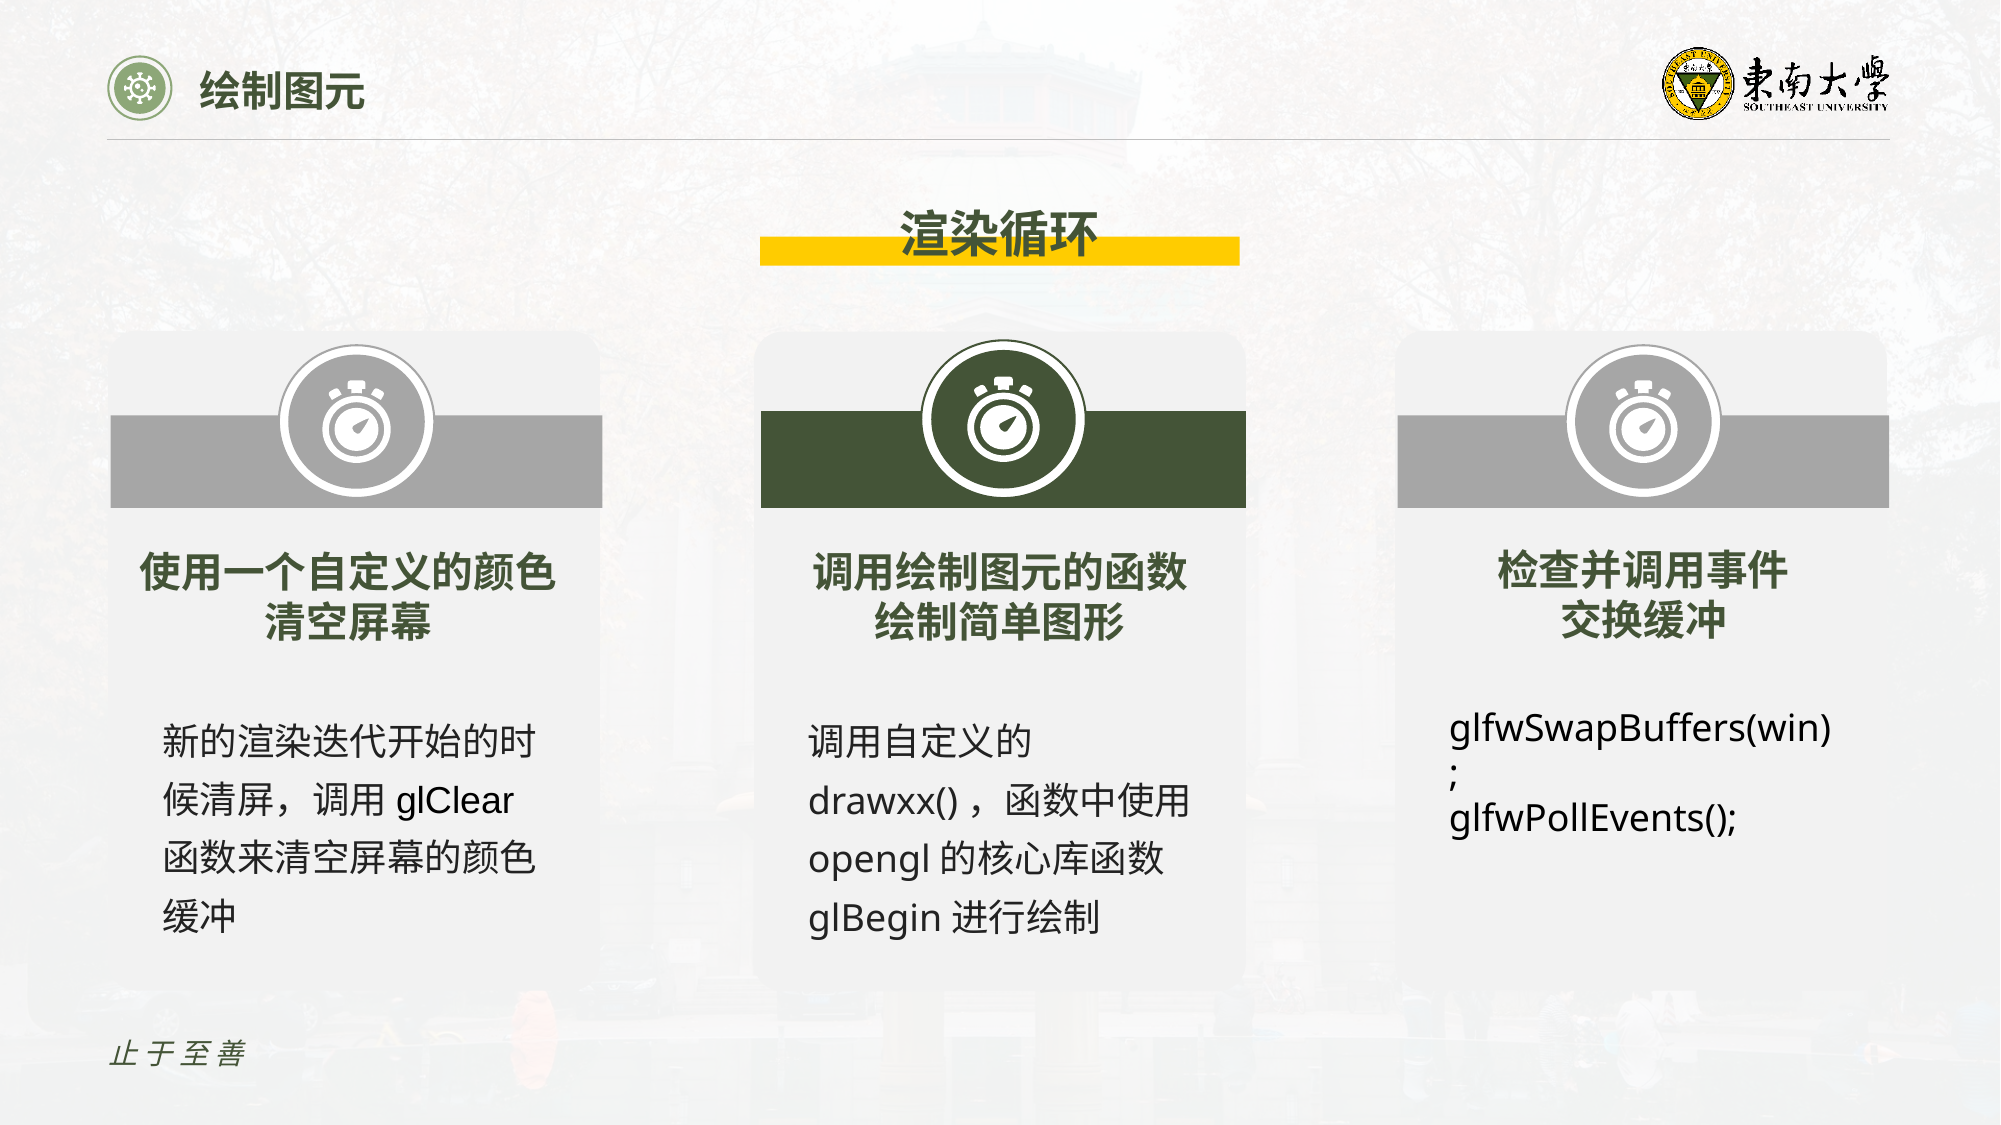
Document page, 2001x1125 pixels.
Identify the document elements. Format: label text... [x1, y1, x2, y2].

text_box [278, 345, 435, 498]
text_box glfwSwapBuffers(win); glfwPollEvents(); [1448, 696, 1838, 847]
picture [1662, 47, 1889, 120]
text_box [1397, 414, 1890, 509]
list 绘制图元 [199, 56, 1663, 123]
text_box 调用绘制图元的函数绘制简单图形 [805, 538, 1195, 654]
text_box [107, 329, 601, 992]
text_box 渲染循环 [648, 195, 1352, 271]
text_box [1394, 329, 1888, 992]
text_box [753, 330, 1247, 993]
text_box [1565, 345, 1722, 498]
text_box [921, 340, 1086, 499]
text_box 新的渲染迭代开始的时候清屏，调用glClear函数来清空屏幕的颜色缓冲 [162, 696, 551, 946]
text_box [110, 414, 603, 509]
text_box [760, 410, 1247, 509]
text_box 调用自定义的drawxx()，函数中使用opengl的核心库函数glBegin进行绘制 [807, 697, 1197, 947]
text_box 使用一个自定义的颜色清空屏幕 [127, 538, 569, 653]
slide_number 止于至善 [108, 1022, 657, 1083]
text_box 检查并调用事件 交换缓冲 [1462, 536, 1824, 651]
